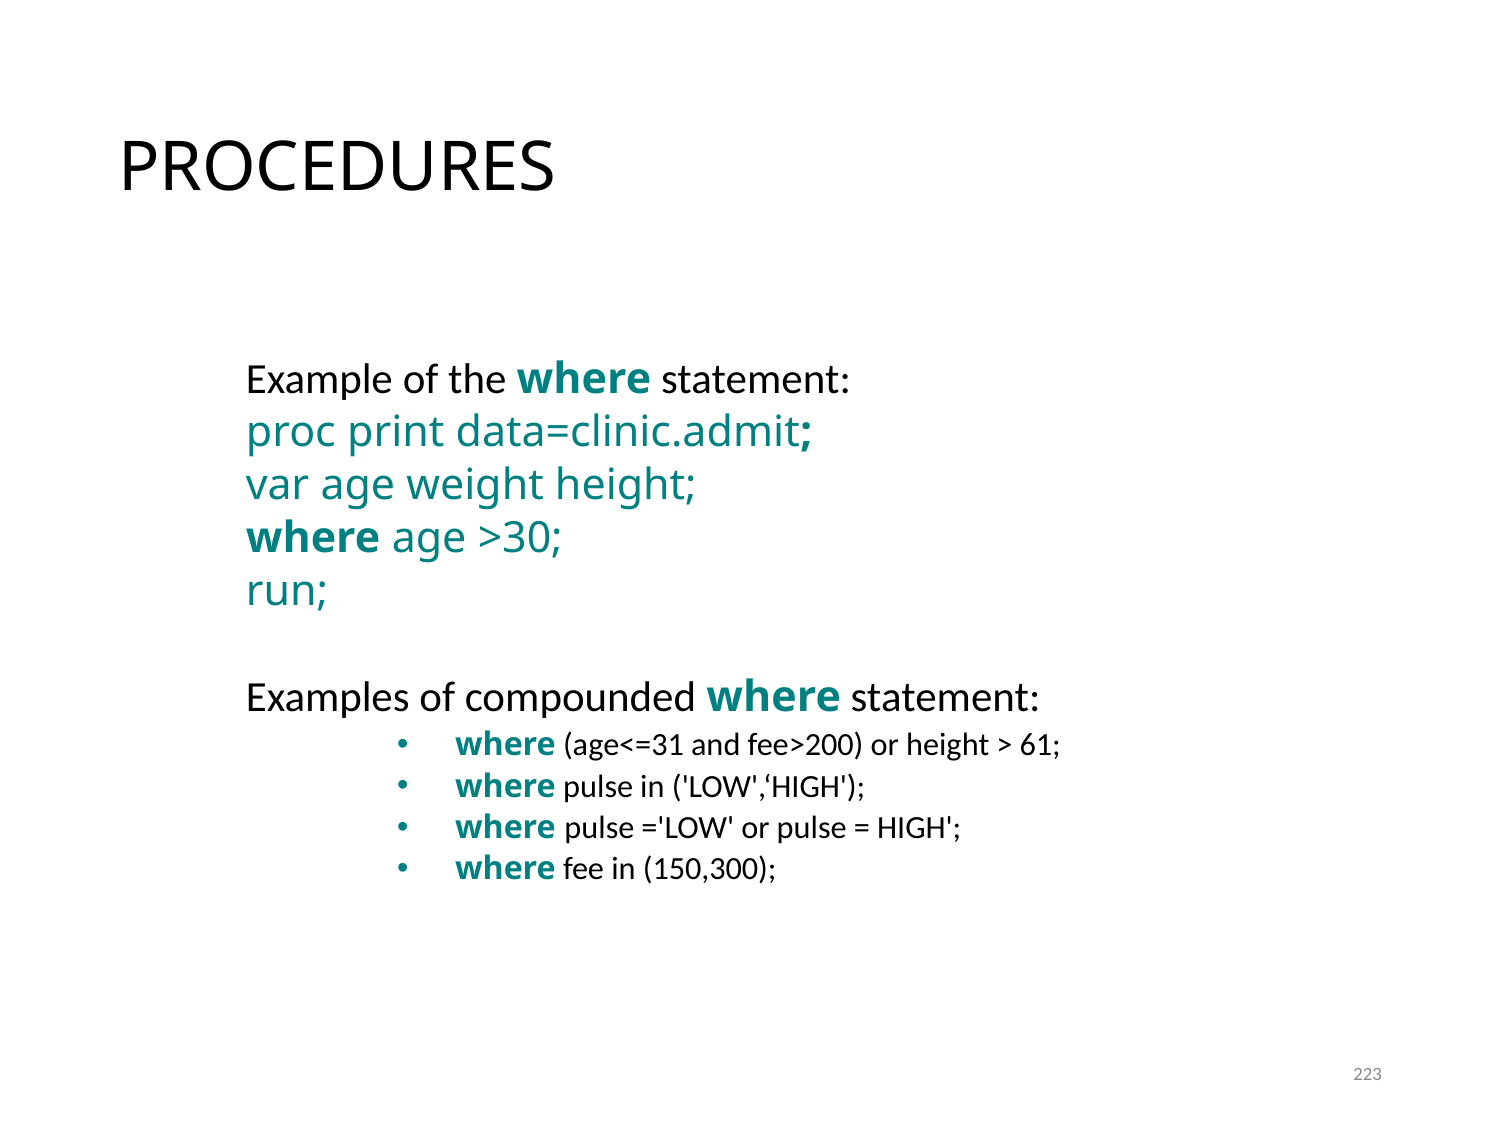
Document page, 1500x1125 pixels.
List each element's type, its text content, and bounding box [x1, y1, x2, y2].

list Example of the where statement: proc print data=clinic.admit; var age weight height; where age >30; run; Examples of compounded where statement: where (age<=31 and fee>200) or height > 61; where pulse in ('LOW',‘HIGH'); where pulse ='LOW' or pulse = HIGH'; where fee in (150,300); [103, 299, 1397, 1014]
title PROCEDURES [103, 59, 1397, 278]
slide_number 223 [1059, 1042, 1397, 1103]
